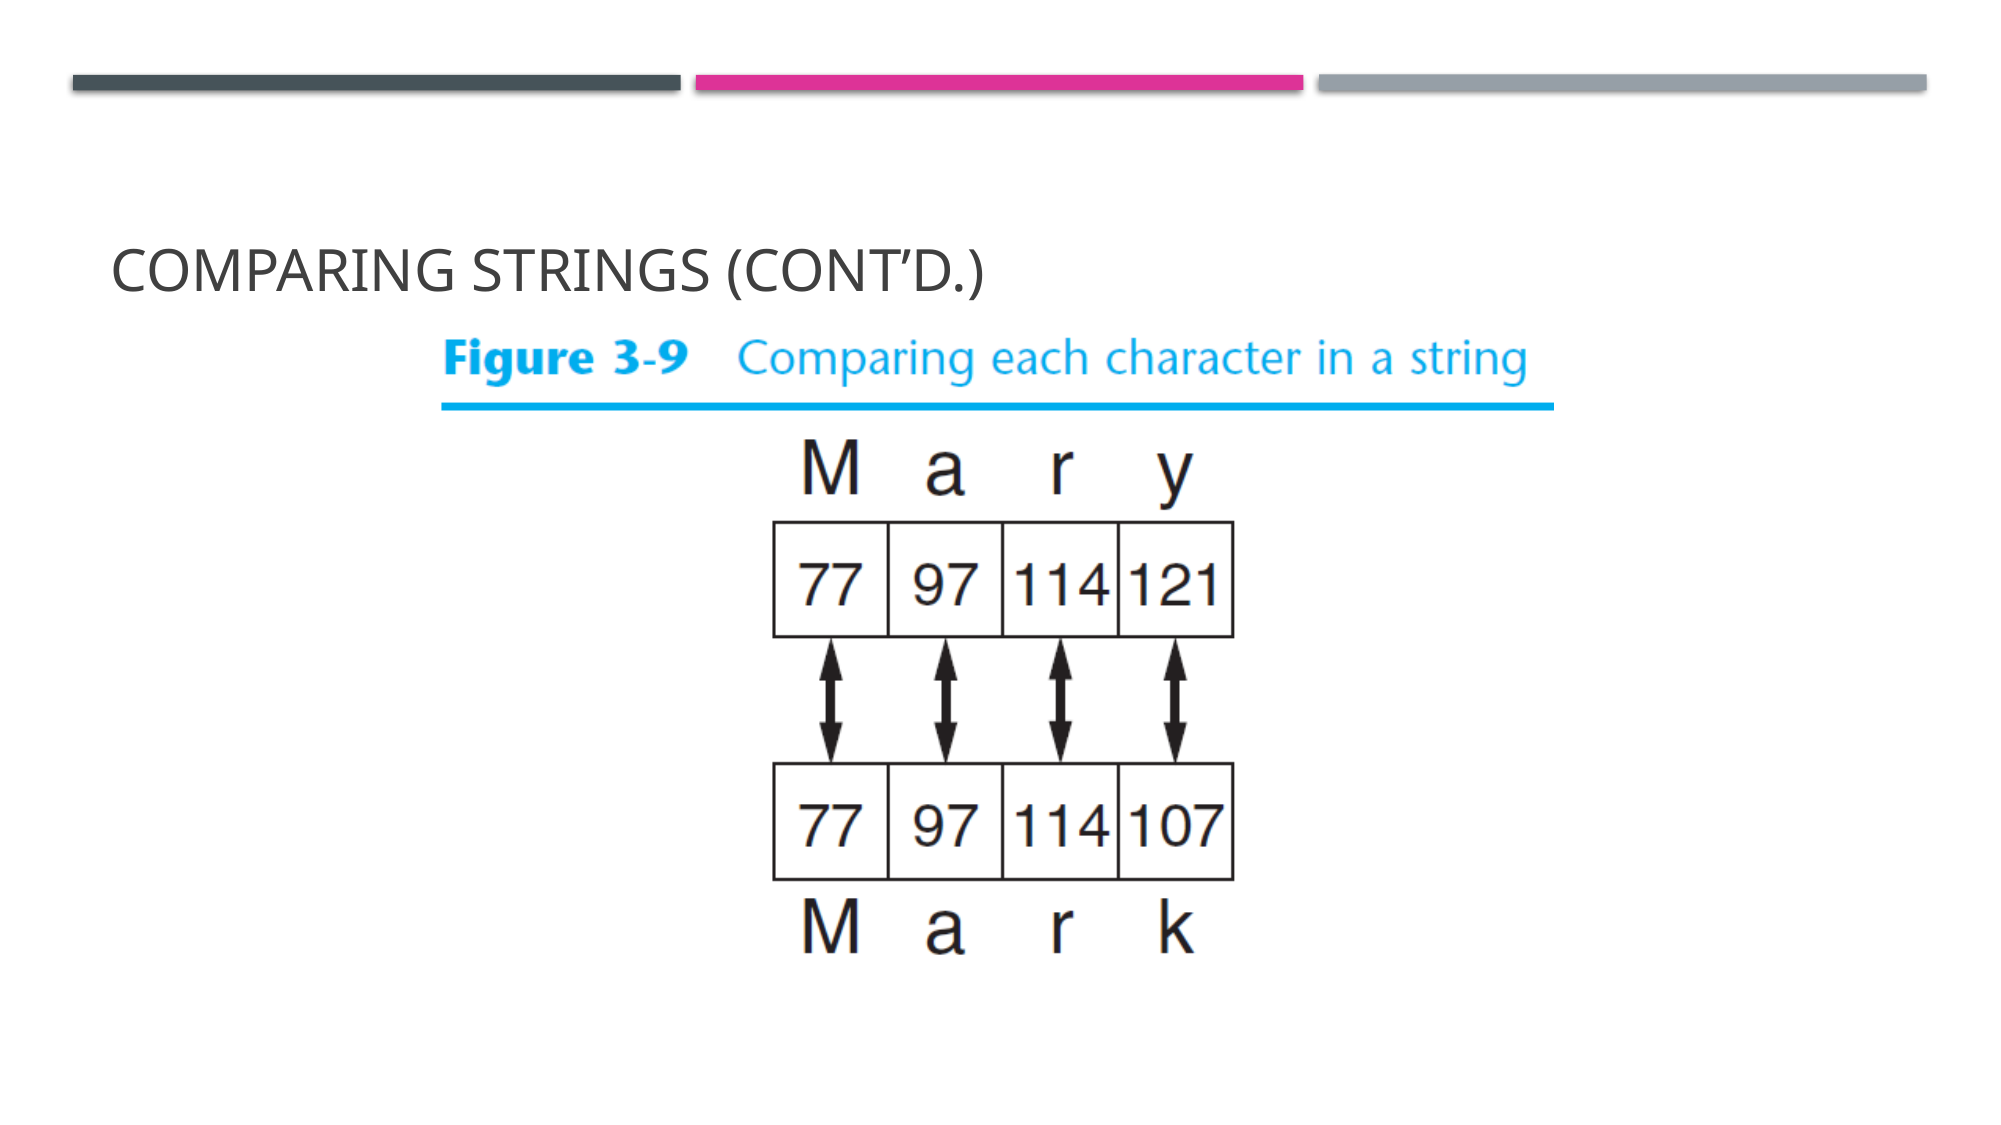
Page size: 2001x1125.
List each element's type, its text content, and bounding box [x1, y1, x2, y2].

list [436, 324, 1554, 426]
picture [732, 424, 1270, 981]
title Comparing Strings (cont’d.) [95, 115, 1905, 311]
